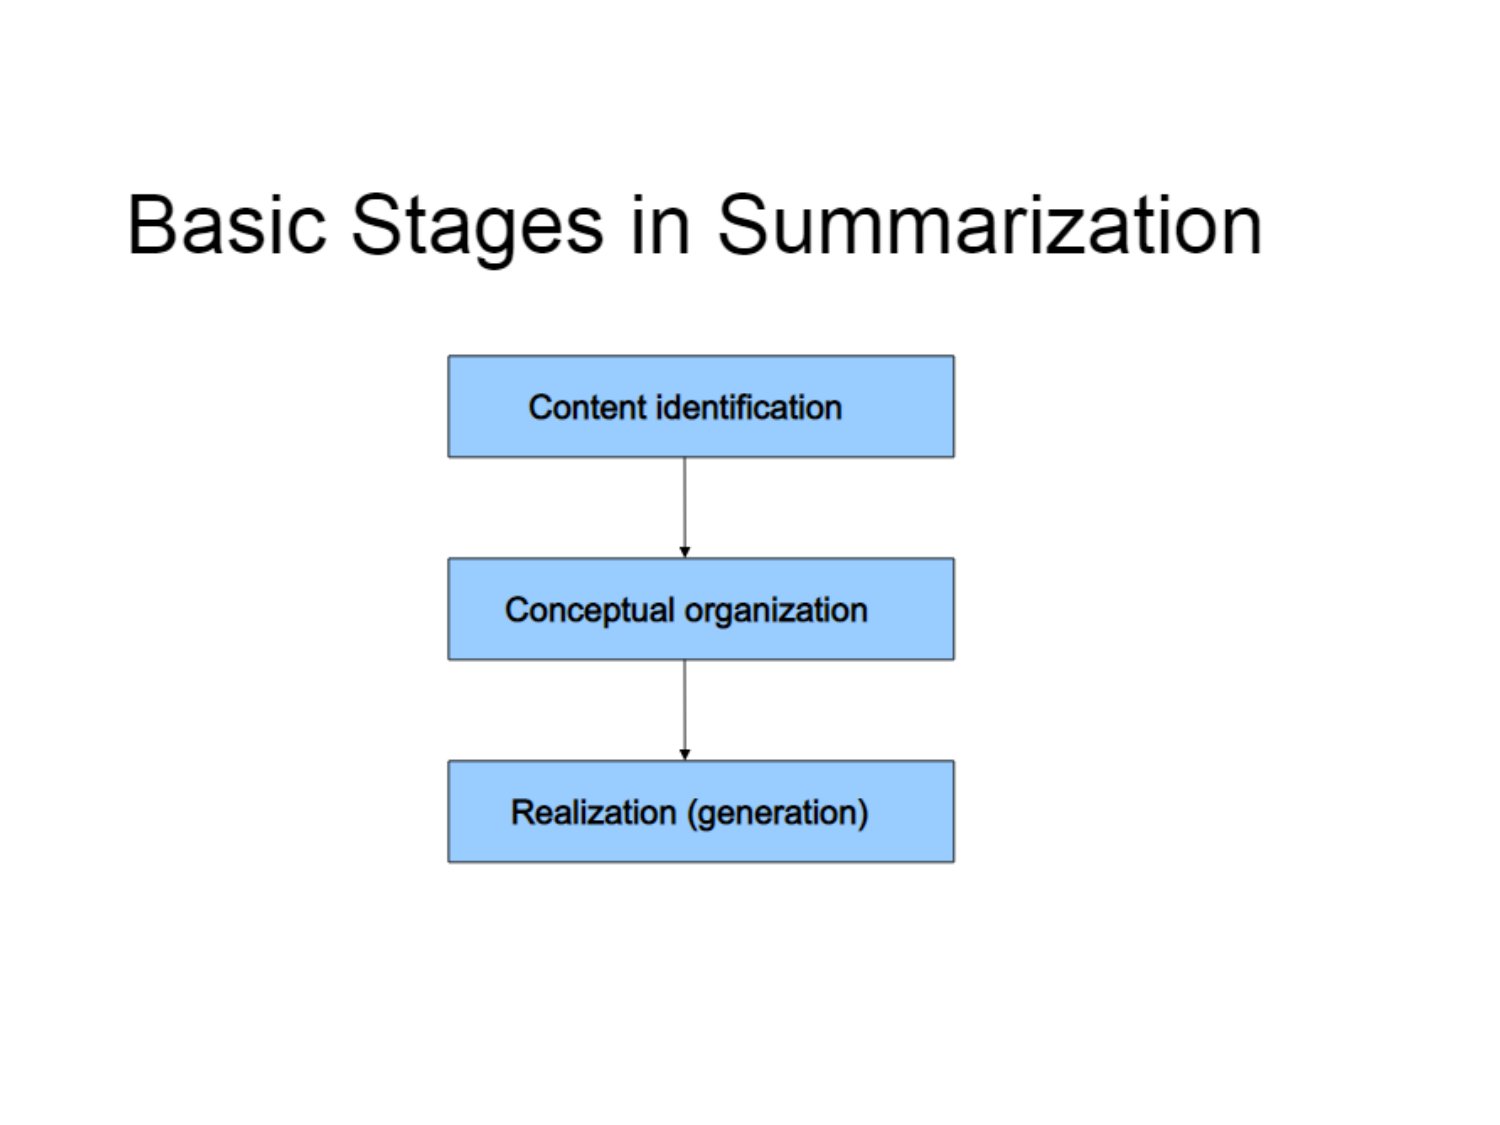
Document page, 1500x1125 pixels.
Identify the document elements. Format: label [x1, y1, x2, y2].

picture [87, 149, 1301, 927]
